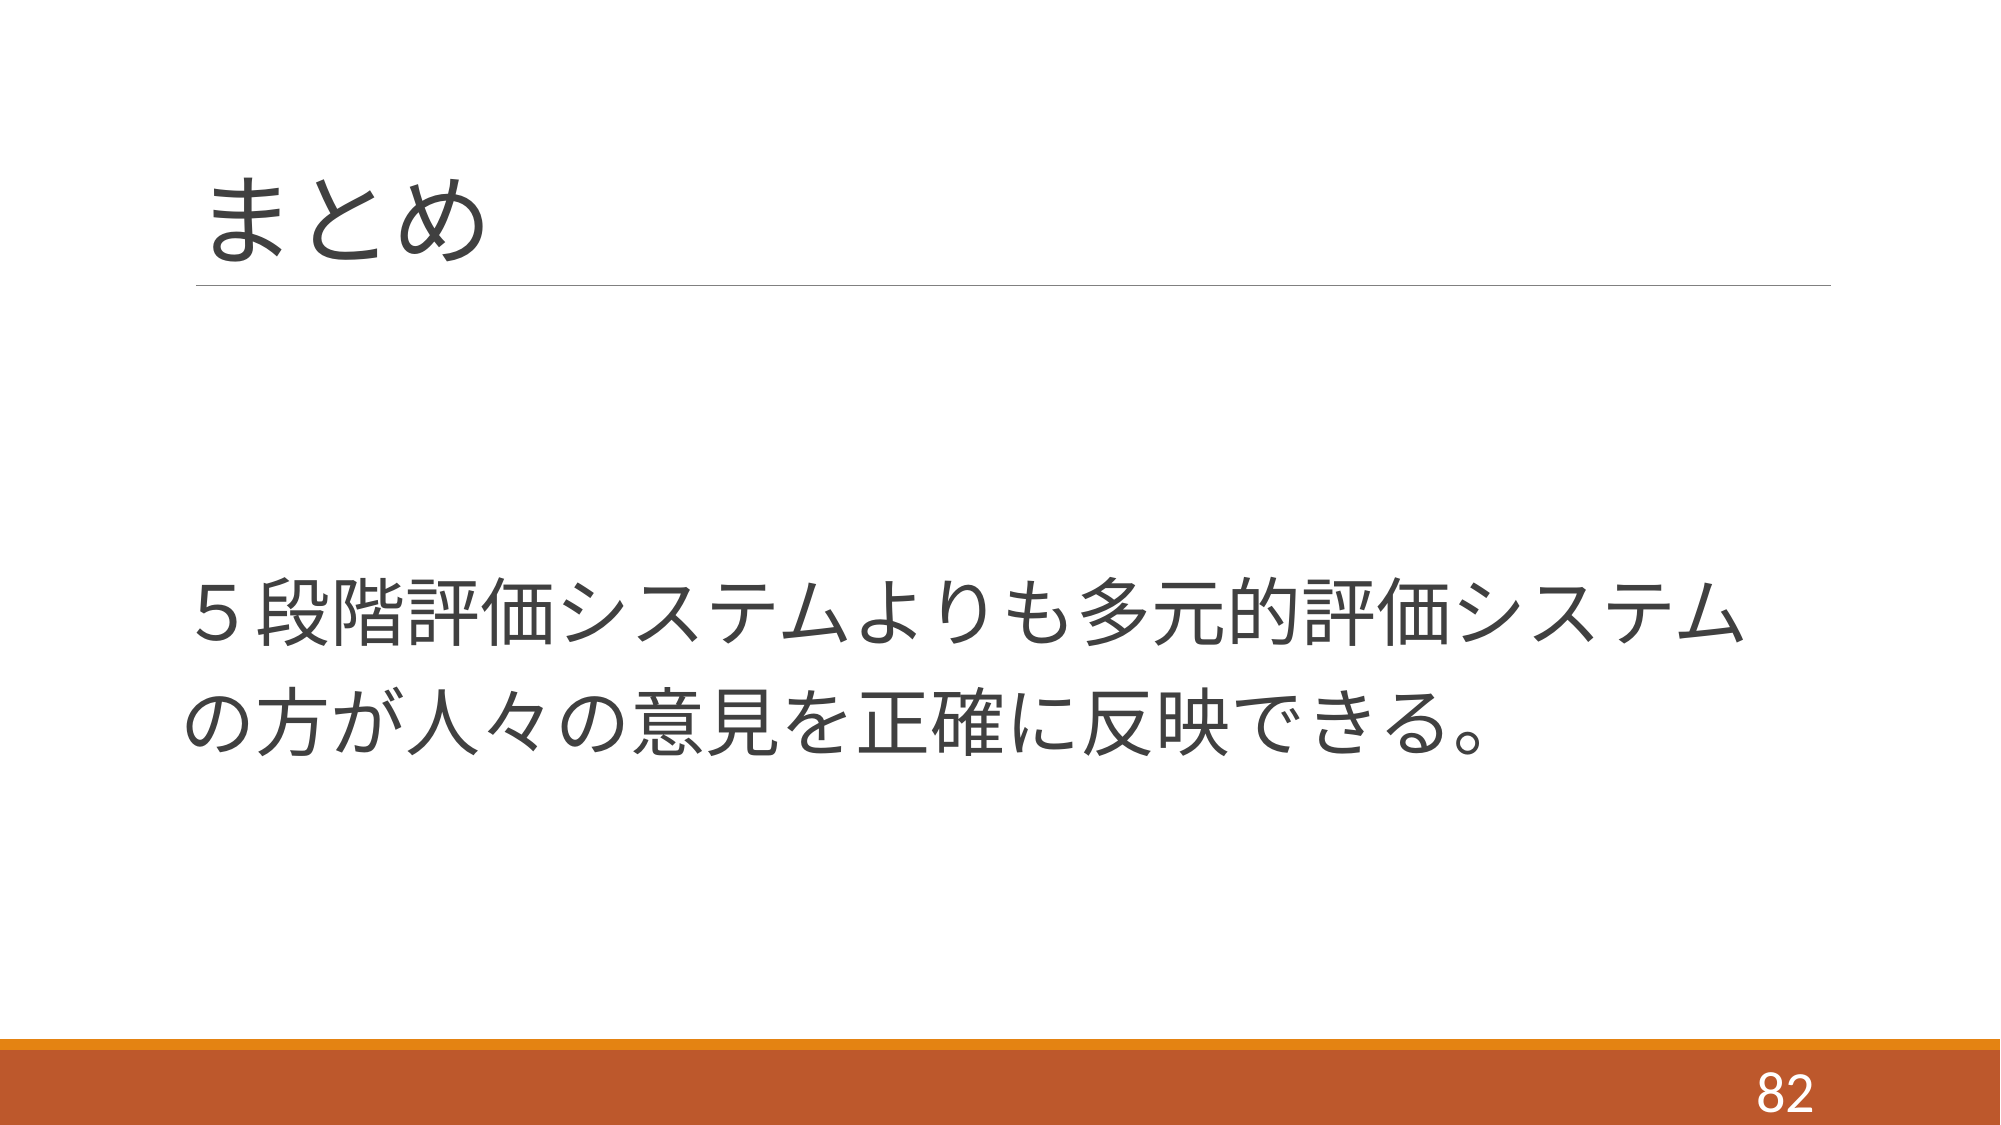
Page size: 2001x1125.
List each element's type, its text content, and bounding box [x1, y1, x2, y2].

title まとめ [180, 47, 1830, 285]
slide_number 81 [1414, 1059, 1830, 1120]
list ５段階評価システムよりも多元的評価システム の方が人々の意見を正確に反映できる。 [180, 568, 1830, 1125]
